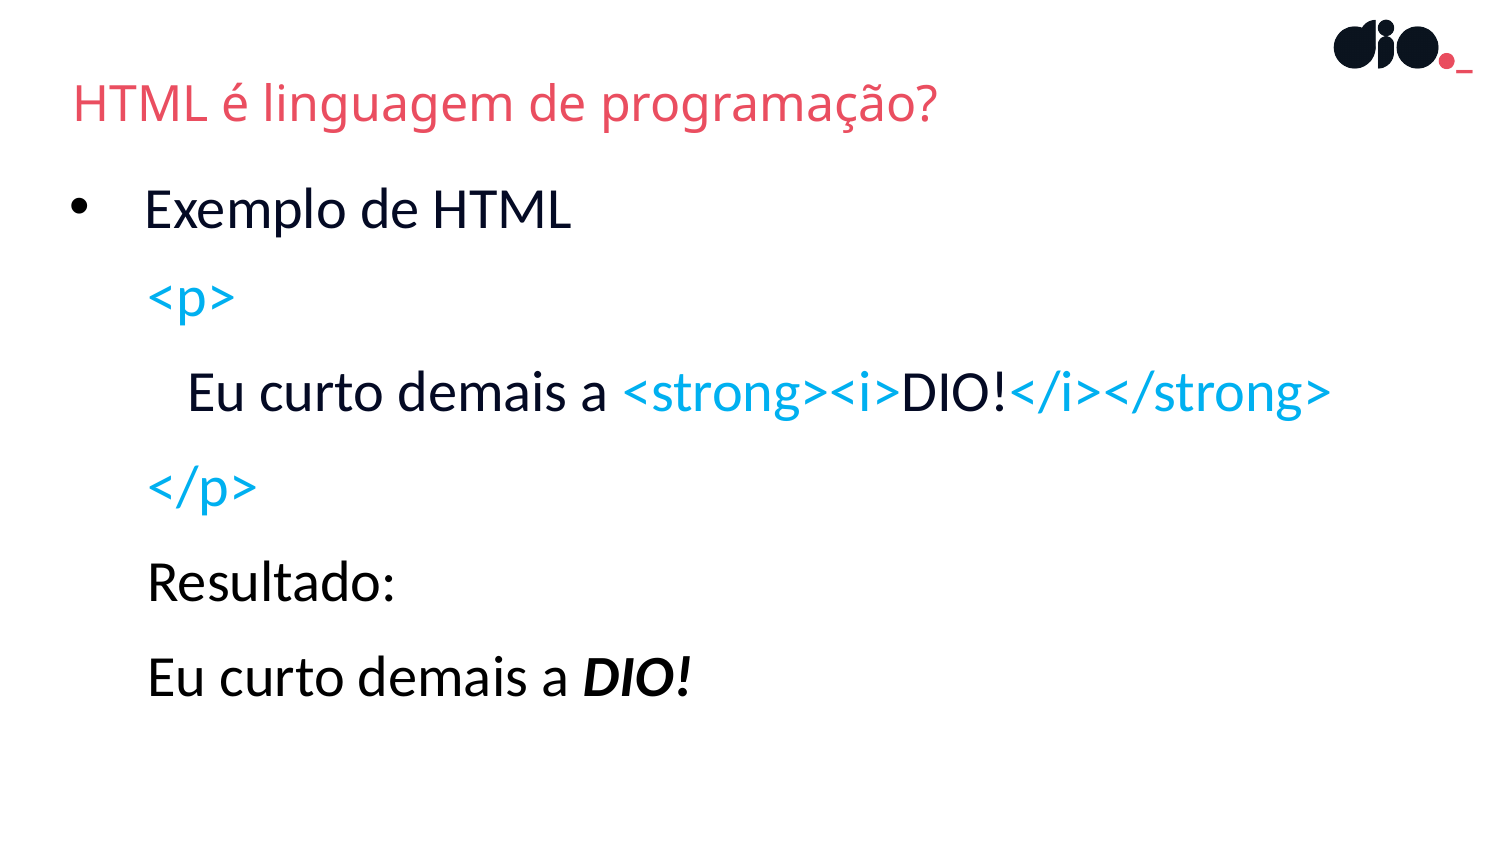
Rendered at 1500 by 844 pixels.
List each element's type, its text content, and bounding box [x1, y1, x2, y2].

text_box HTML é linguagem de programação? [57, 57, 1273, 137]
text_box <p> Eu curto demais a <strong><i>DIO!</i></strong> </p> Resultado: Eu curto demais a DIO! [119, 205, 1417, 760]
picture [1333, 19, 1473, 74]
text_box Exemplo de HTML [42, 156, 1458, 256]
